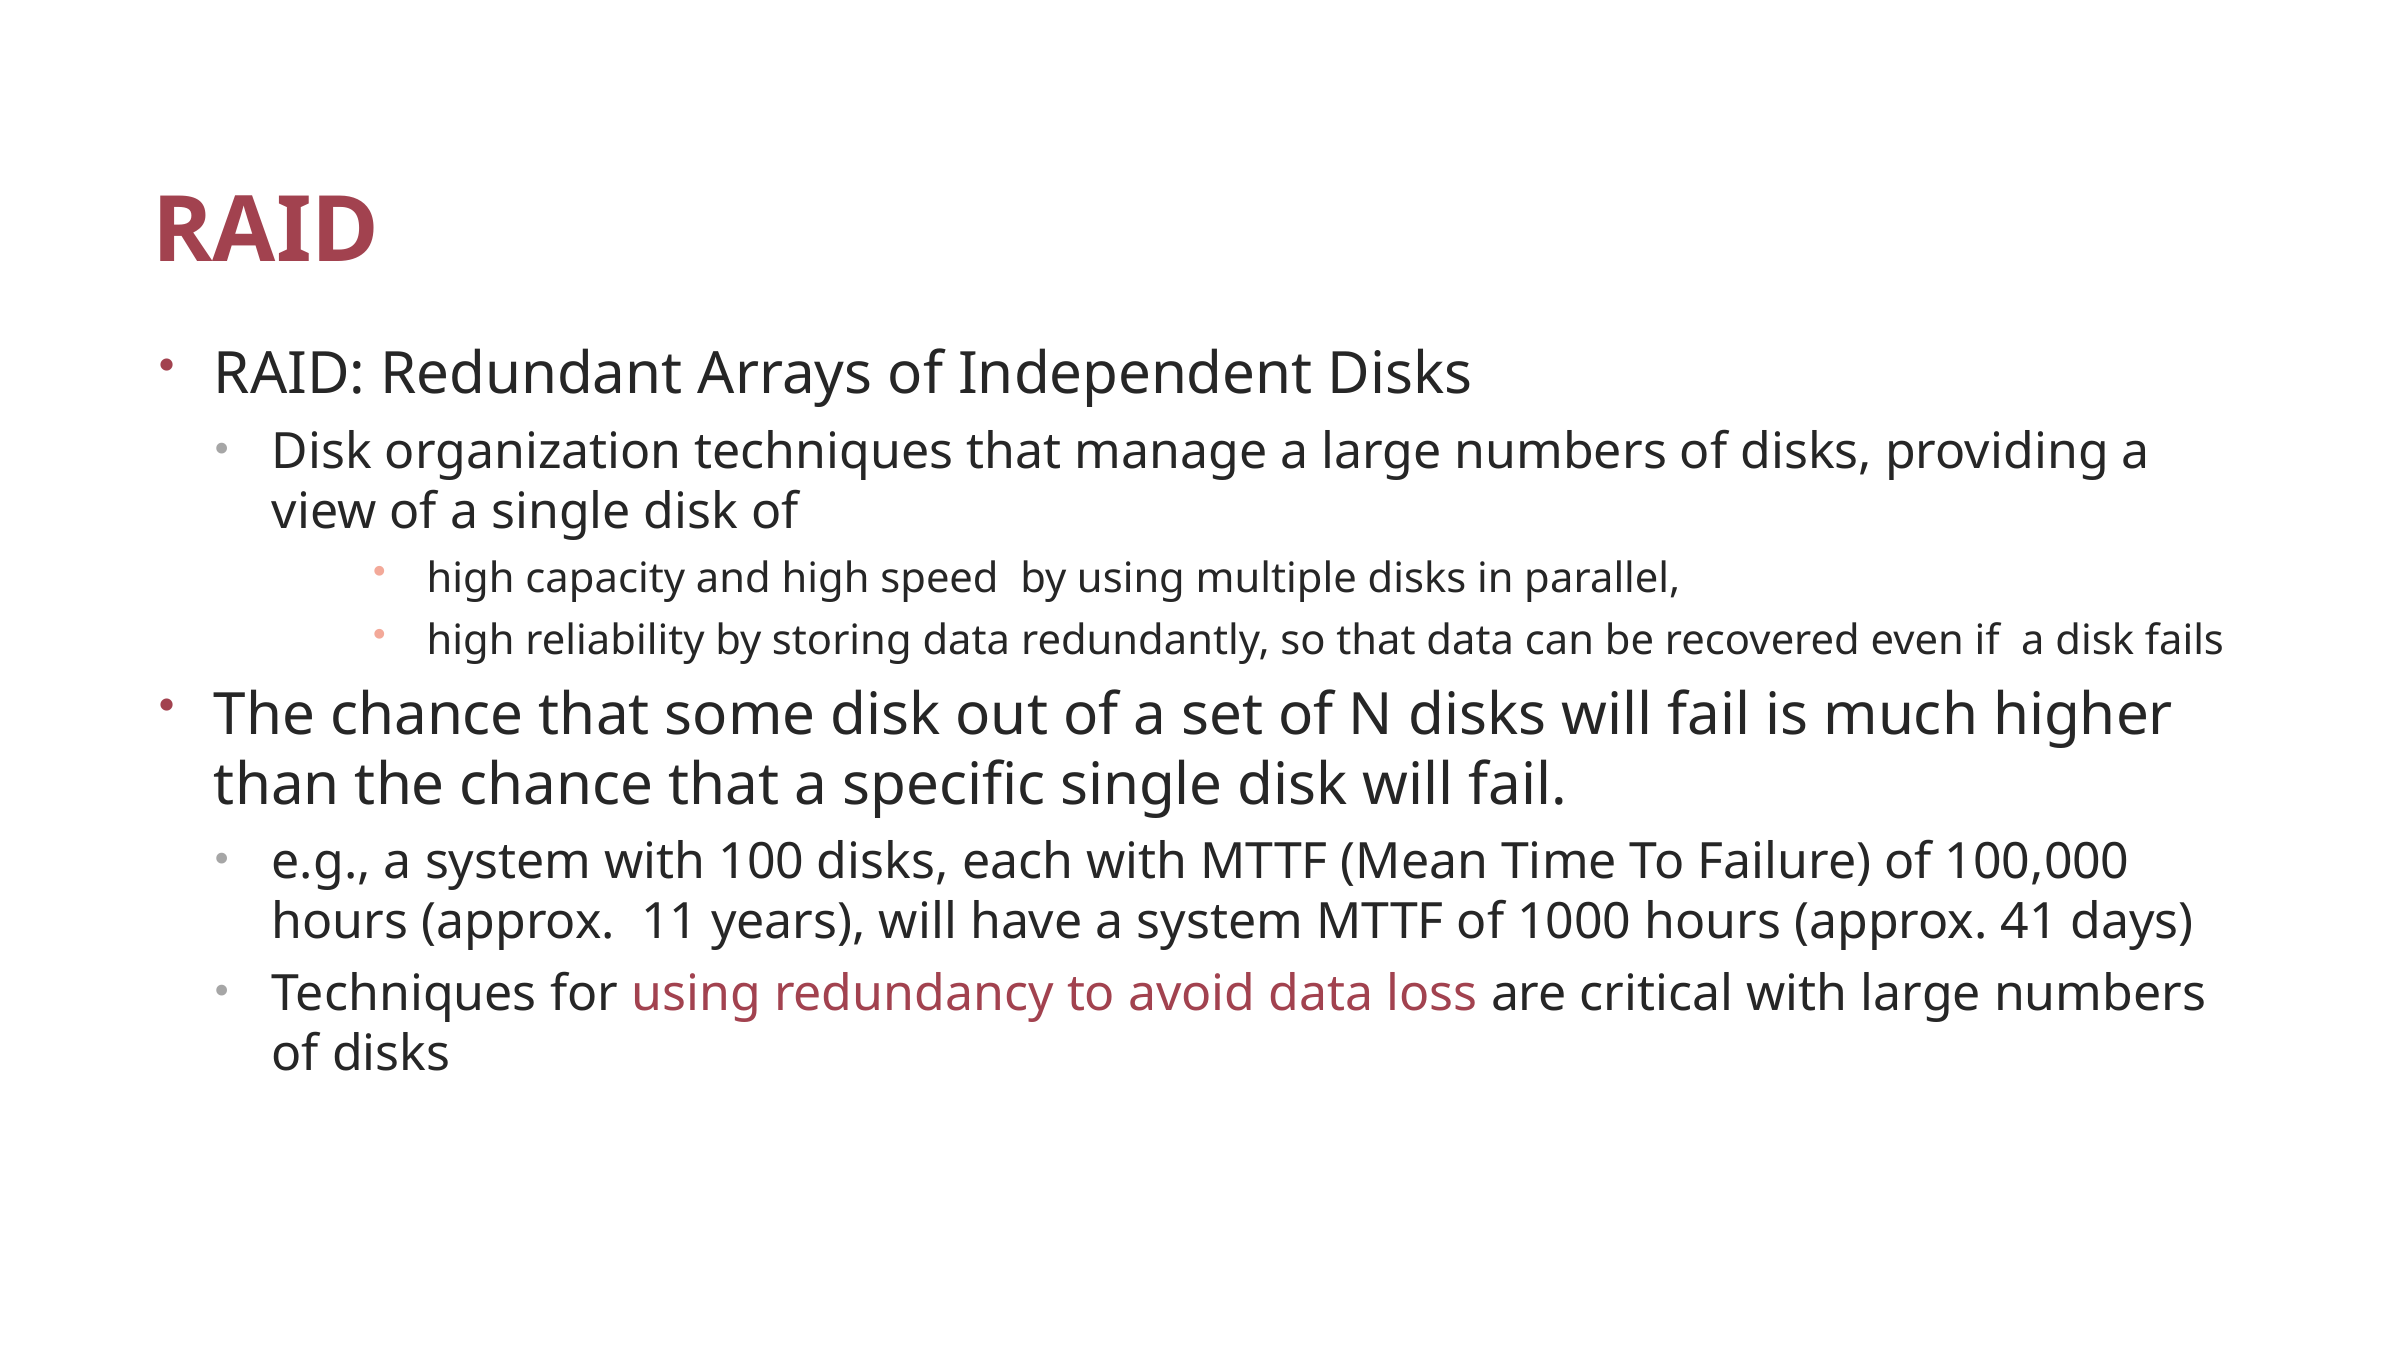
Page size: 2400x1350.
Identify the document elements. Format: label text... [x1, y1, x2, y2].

list RAID: Redundant Arrays of Independent Disks Disk organization techniques that manage a large numbers of disks, providing a view of a single disk of high capacity and high speed by using multiple disks in parallel, high reliability by storing data redundantly, so that data can be recovered even if a disk fails The chance that some disk out of a set of N disks will fail is much higher than the chance that a specific single disk will fail. e.g., a system with 100 disks, each with MTTF (Mean Time To Failure) of 100,000 hours (approx. 11 years), will have a system MTTF of 1000 hours (approx. 41 days) Techniques for using redundancy to avoid data loss are critical with large numbers of disks [137, 324, 2263, 1200]
title RAID [137, 54, 2263, 288]
